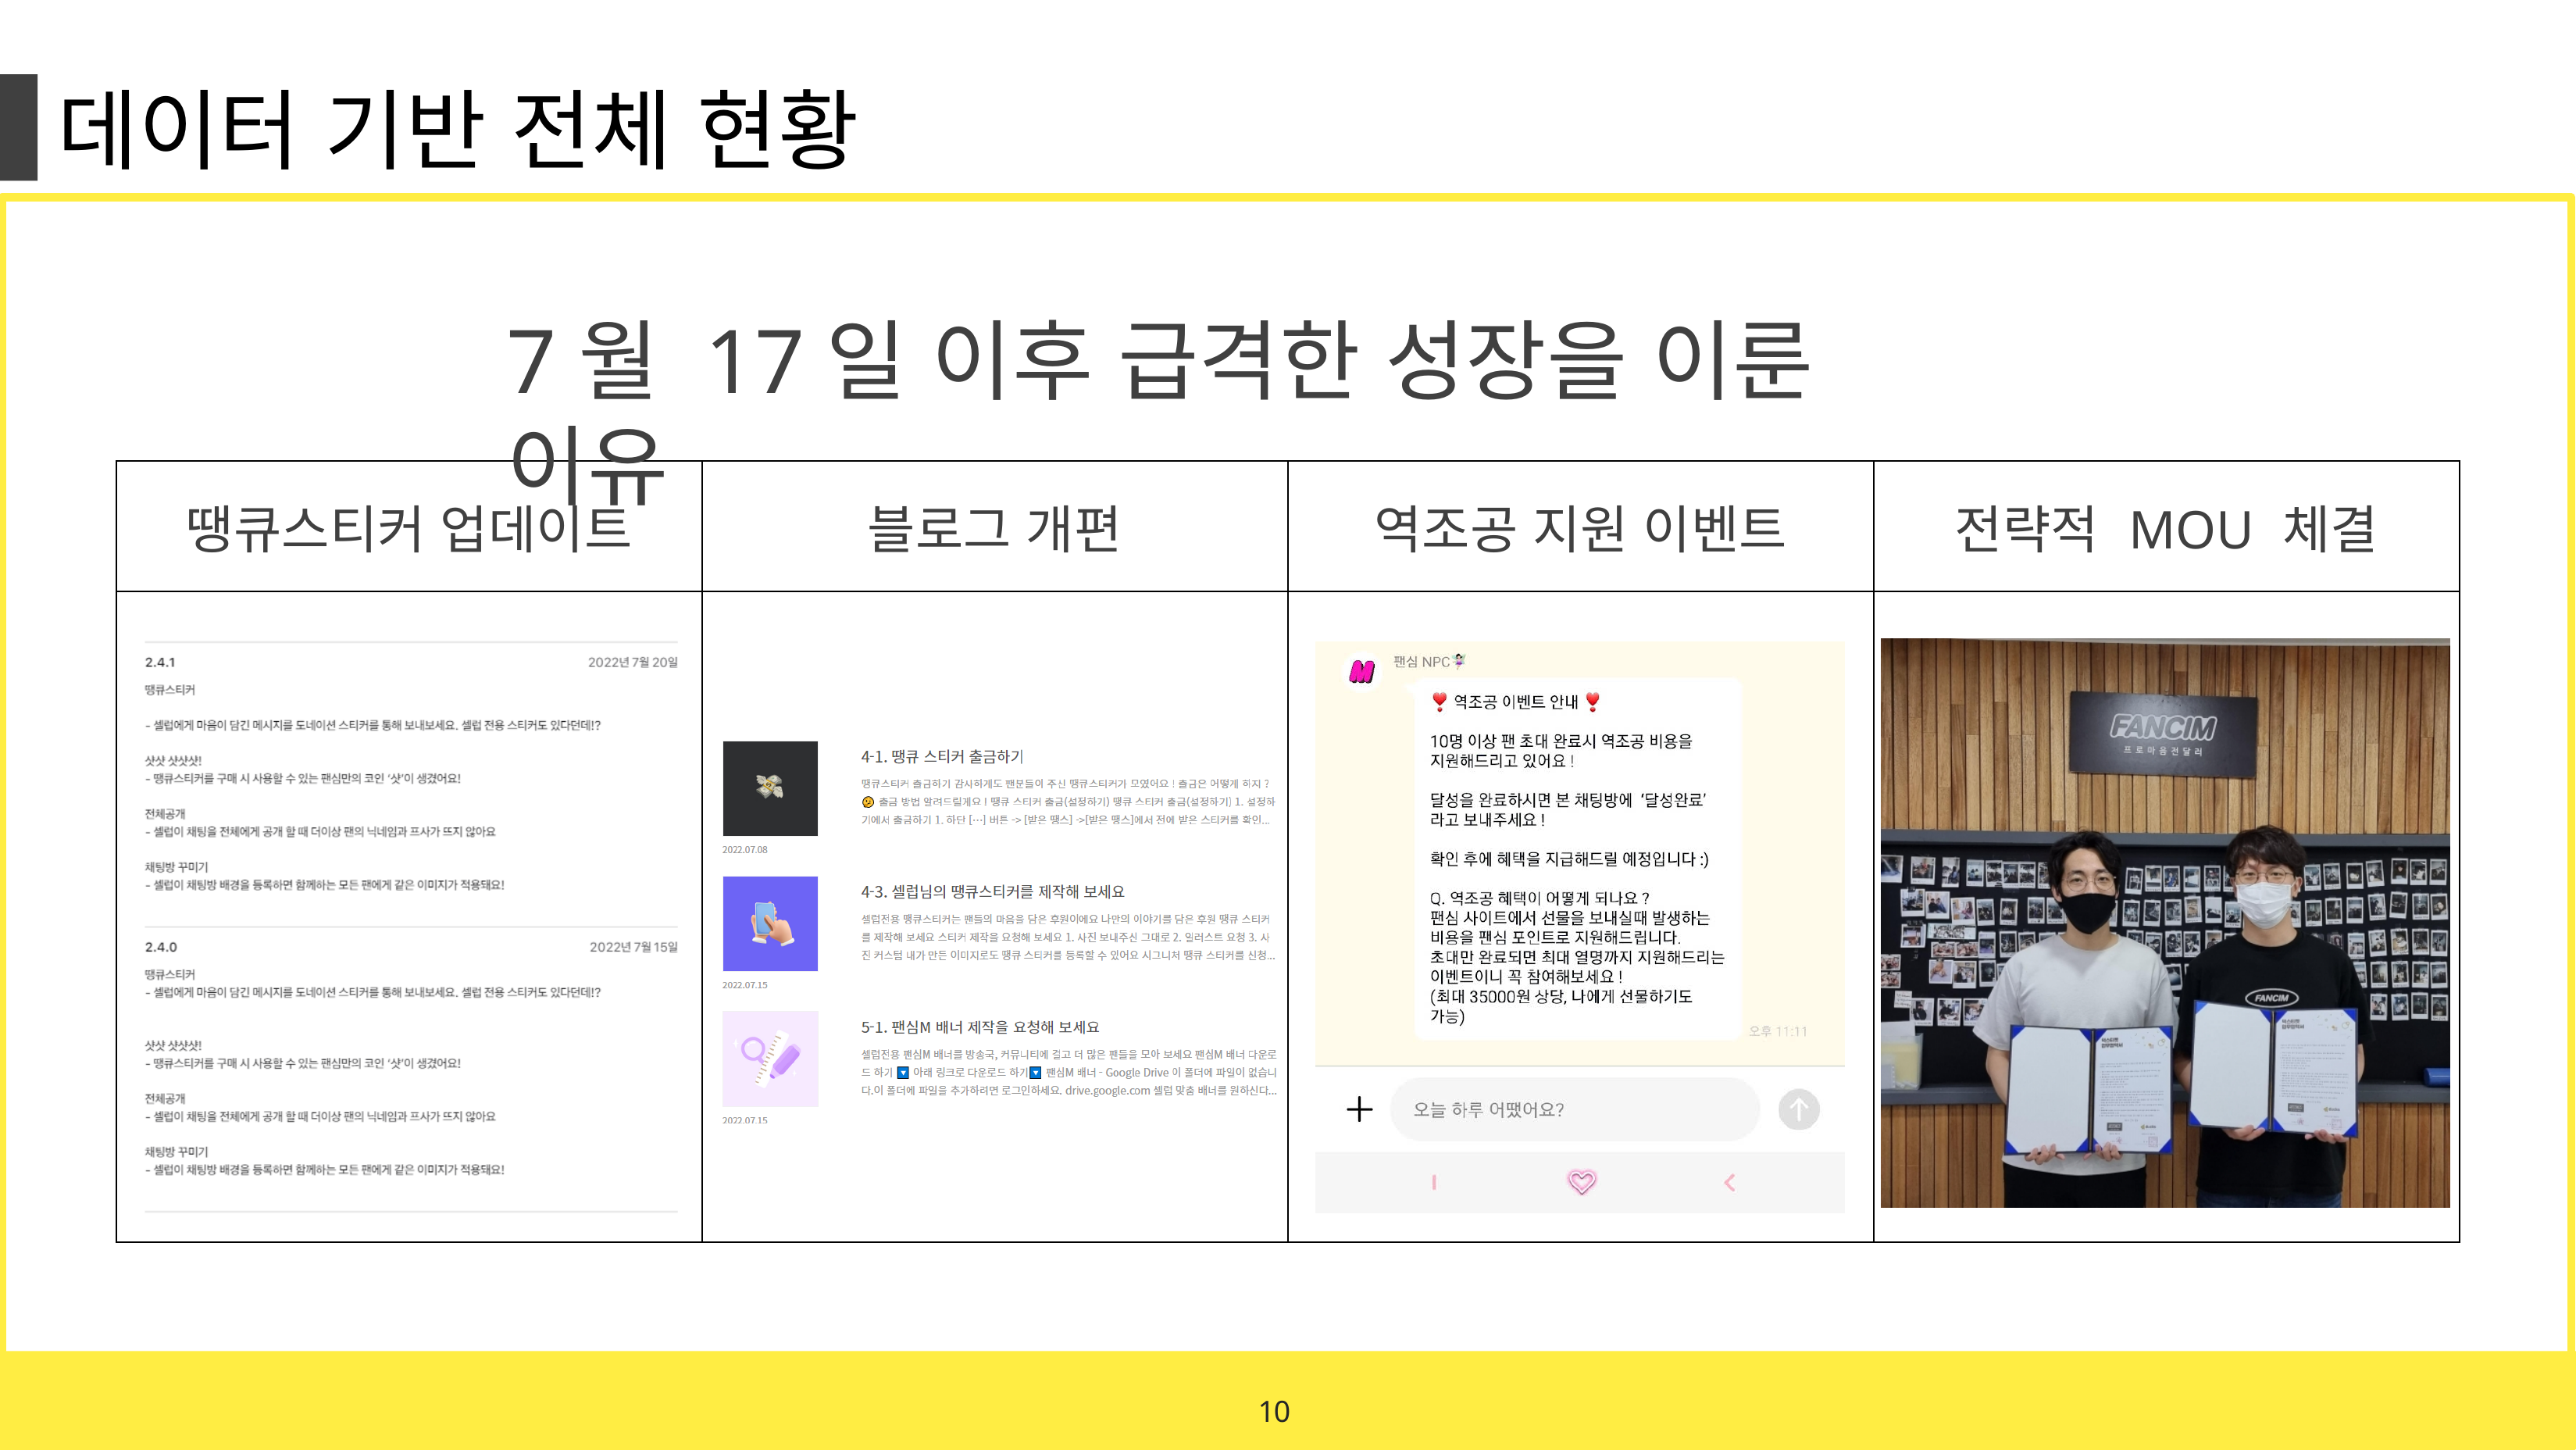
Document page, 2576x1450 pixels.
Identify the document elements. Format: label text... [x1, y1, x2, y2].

text_box 7월 17일 이후 급격한 성장을 이룬 이유 [506, 305, 1962, 517]
picture [1881, 638, 2450, 1208]
list 데이터 기반 전체 현황 [57, 74, 1178, 181]
picture [1315, 641, 1846, 1213]
text_box [0, 195, 2573, 1450]
picture [127, 634, 687, 1219]
picture [698, 724, 1287, 1143]
